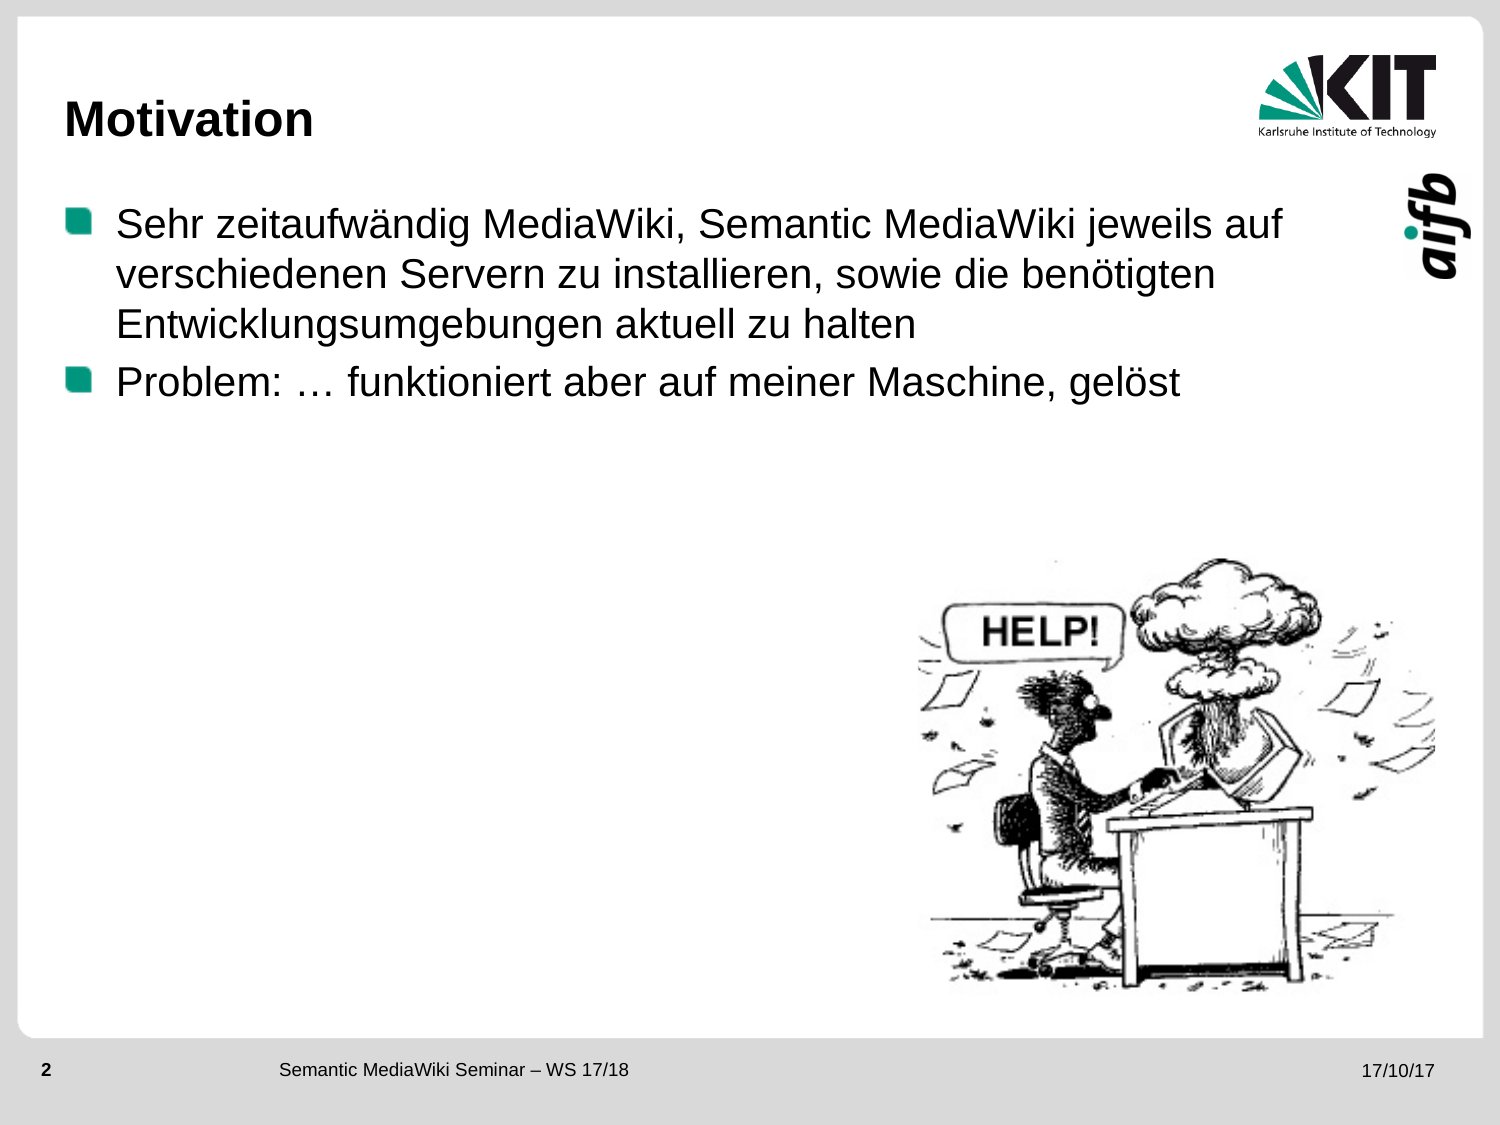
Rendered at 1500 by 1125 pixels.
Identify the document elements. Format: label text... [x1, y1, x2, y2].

title Motivation [64, 54, 1198, 147]
picture [0, 0, 1500, 1125]
footer Semantic MediaWiki Seminar – WS 17/18 [279, 1057, 976, 1117]
list Sehr zeitaufwändig MediaWiki, Semantic MediaWiki jeweils auf verschiedenen Servern zu installieren, sowie die benötigten Entwicklungsumgebungen aktuell zu halten Problem: … funktioniert aber auf meiner Maschine, gelöst [64, 196, 1436, 1000]
